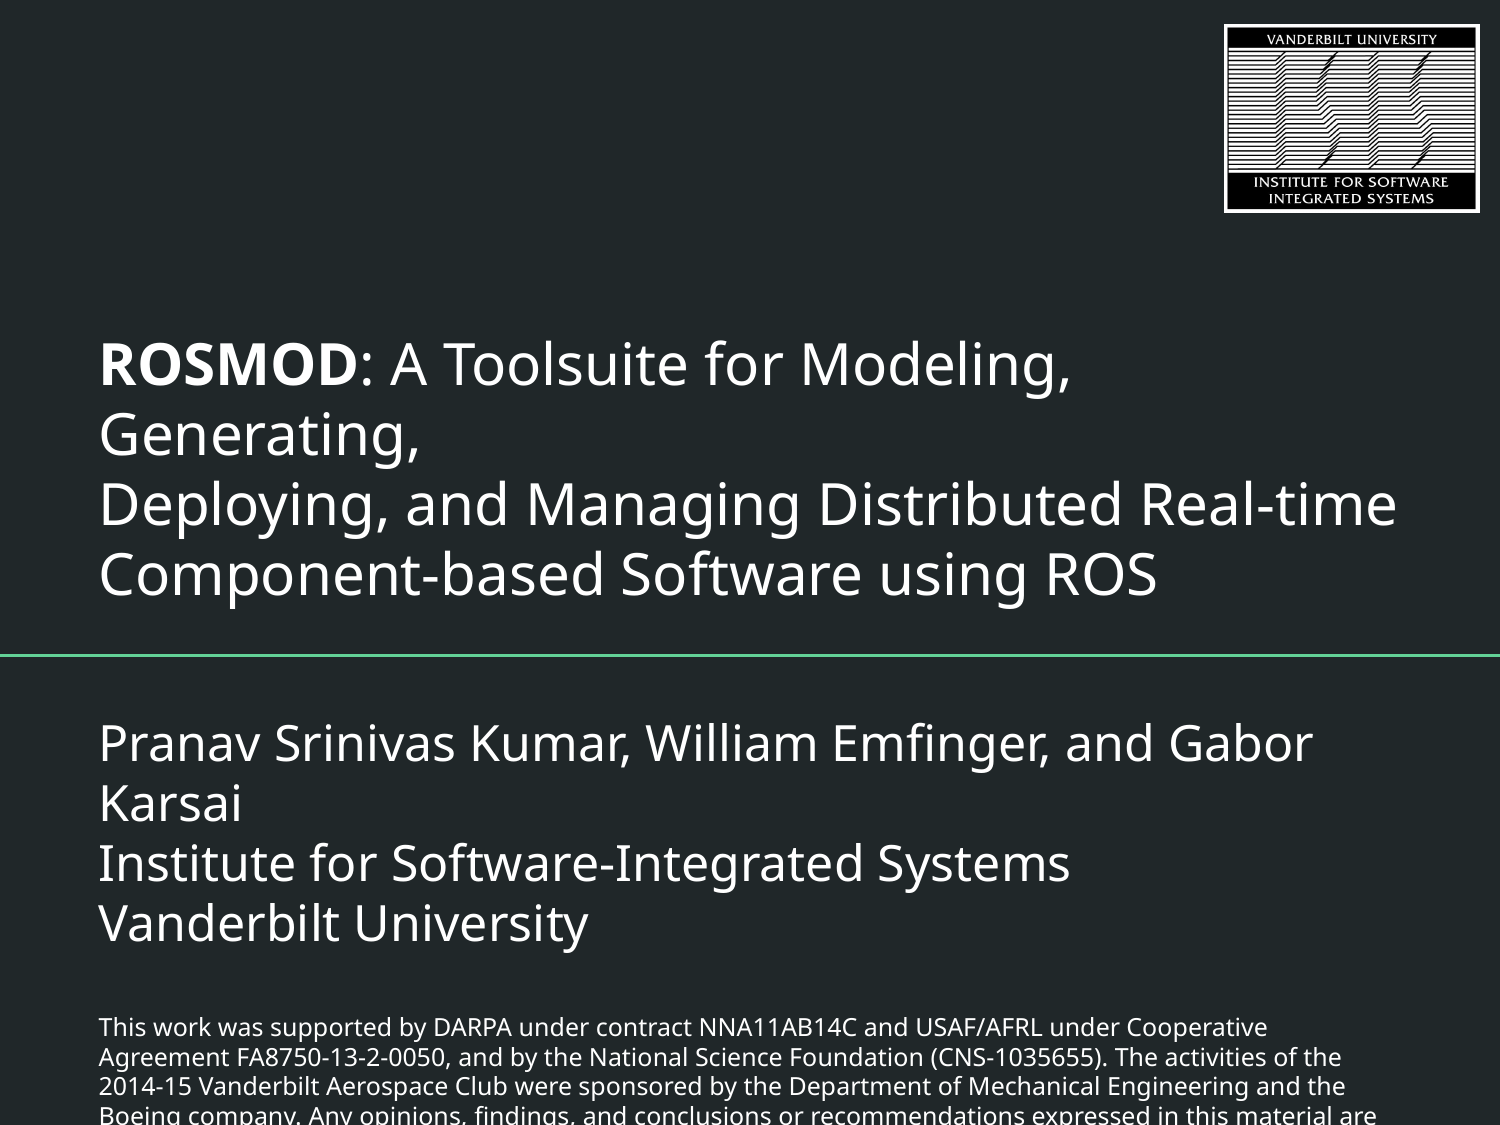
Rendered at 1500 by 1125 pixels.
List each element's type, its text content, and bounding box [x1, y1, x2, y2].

title ROSMOD: A Toolsuite for Modeling, Generating, Deploying, and Managing Distributed Real-time Component-based Software using ROS [83, 275, 1417, 623]
subtitle Pranav Srinivas Kumar, William Emfinger, and Gabor Karsai Institute for Software-Integrated Systems Vanderbilt University This work was supported by DARPA under contract NNA11AB14C and USAF/AFRL under Cooperative Agreement FA8750-13-2-0050, and by the National Science Foundation (CNS-1035655). The activities of the 2014-15 Vanderbilt Aerospace Club were sponsored by the Department of Mechanical Engineering and the Boeing company. Any opinions, findings, and conclusions or recommendations expressed in this material are those of the author(s) and do not necessarily reflect the views of DARPA, USAF/AFRL, NSF, or the Boeing Company. [83, 696, 1417, 834]
picture [1224, 24, 1481, 213]
